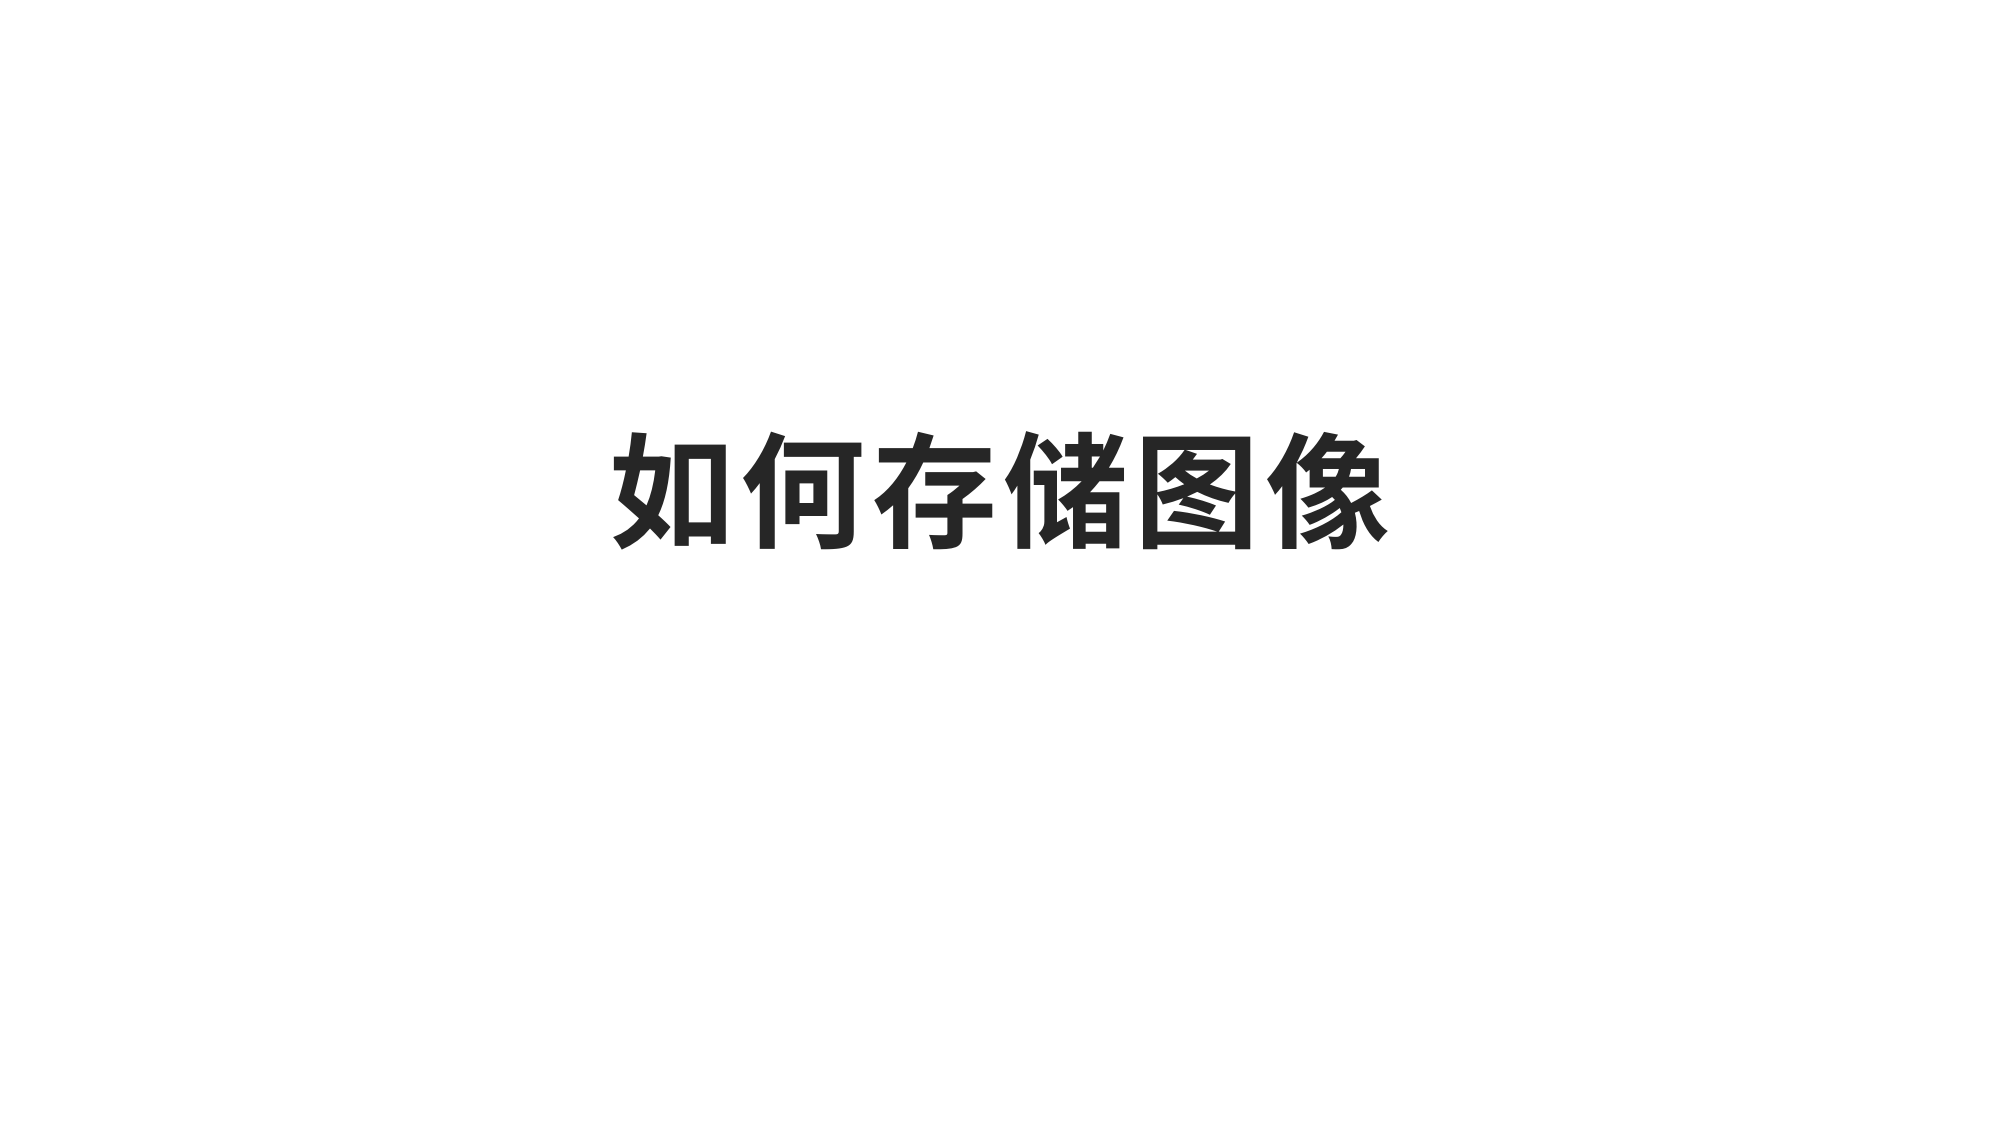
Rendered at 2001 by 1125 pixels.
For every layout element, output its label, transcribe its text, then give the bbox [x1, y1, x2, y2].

title 如何存储图像 [196, 149, 1805, 572]
